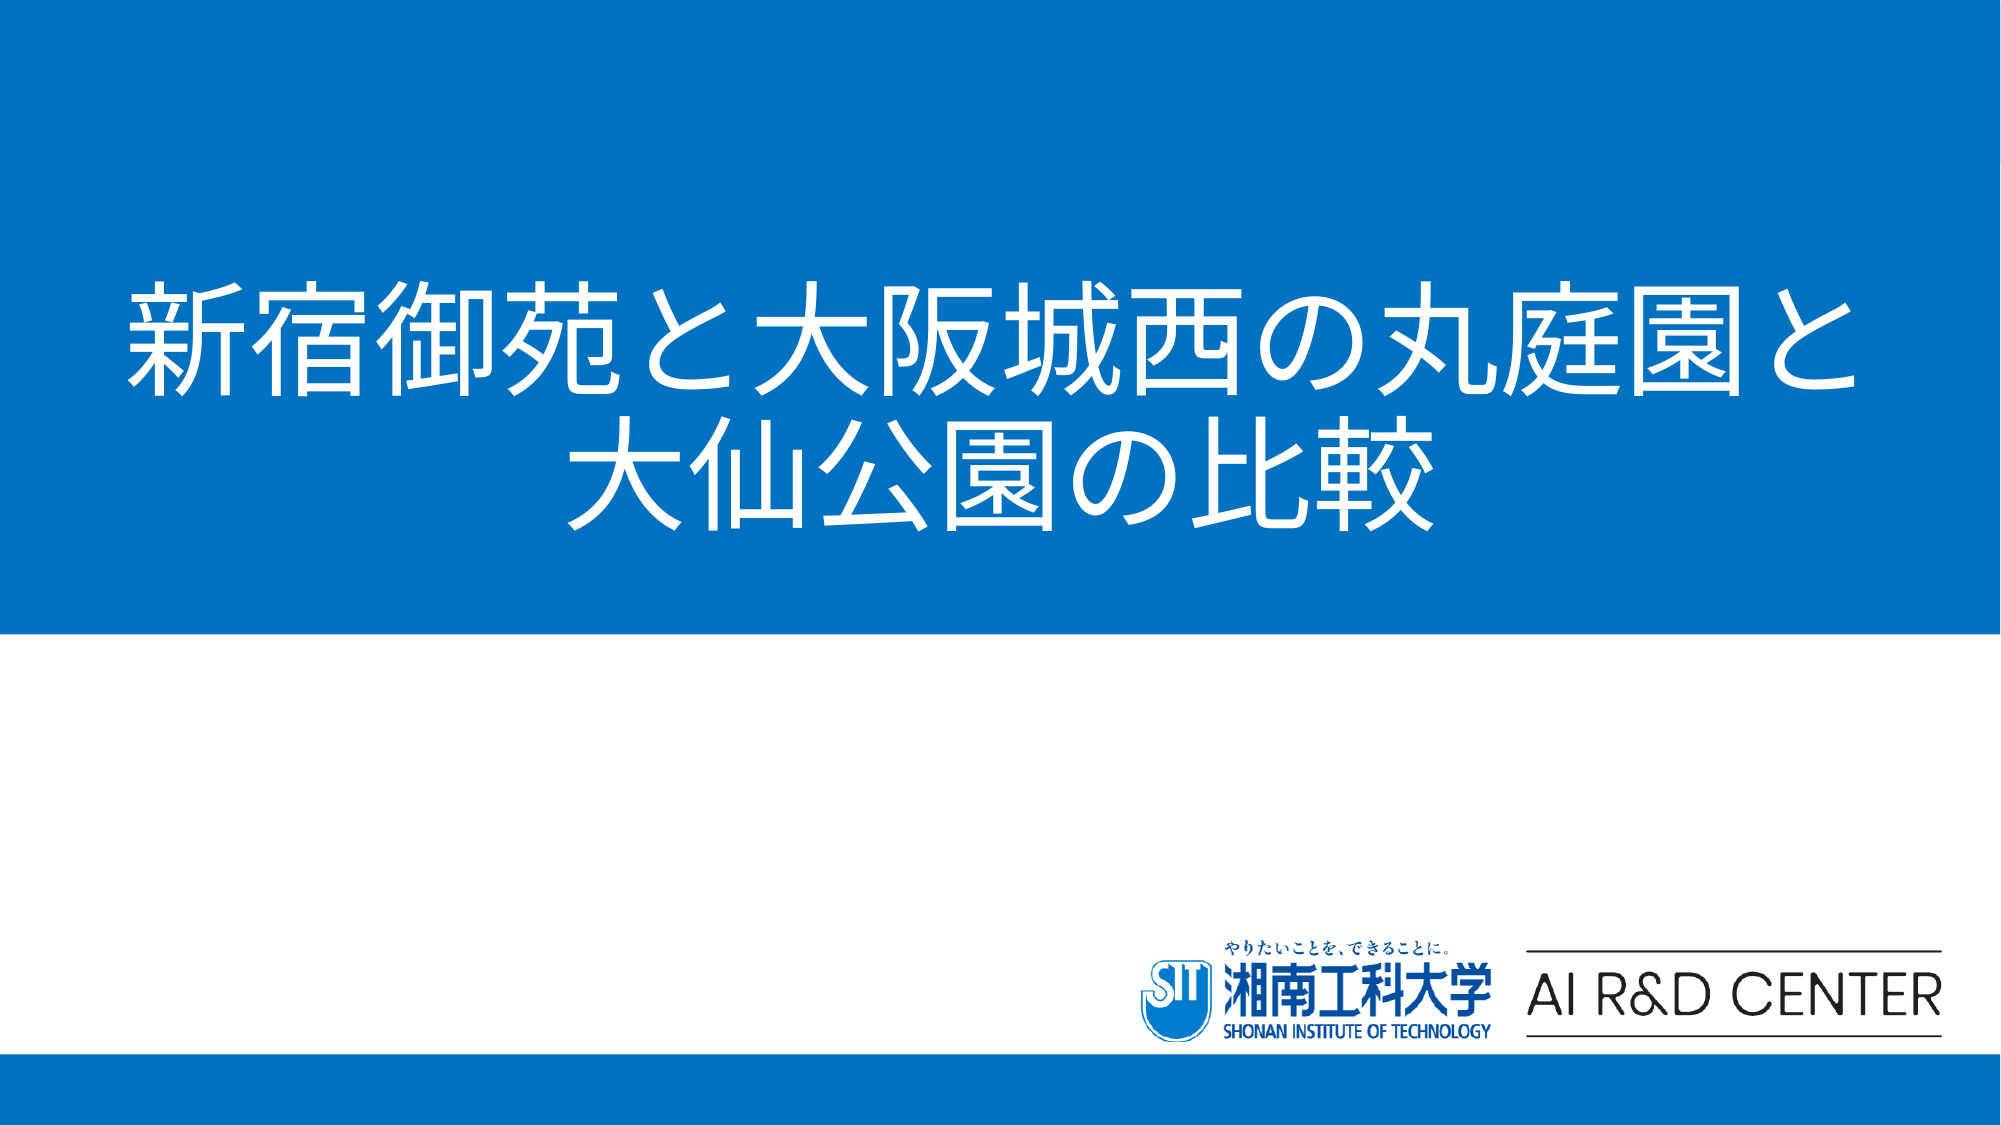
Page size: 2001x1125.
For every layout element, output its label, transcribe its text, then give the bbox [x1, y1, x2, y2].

picture [1523, 940, 1957, 1043]
picture [1141, 940, 1491, 1042]
title 新宿御苑と大阪城西の丸庭園と 大仙公園の比較 [42, 218, 1957, 610]
